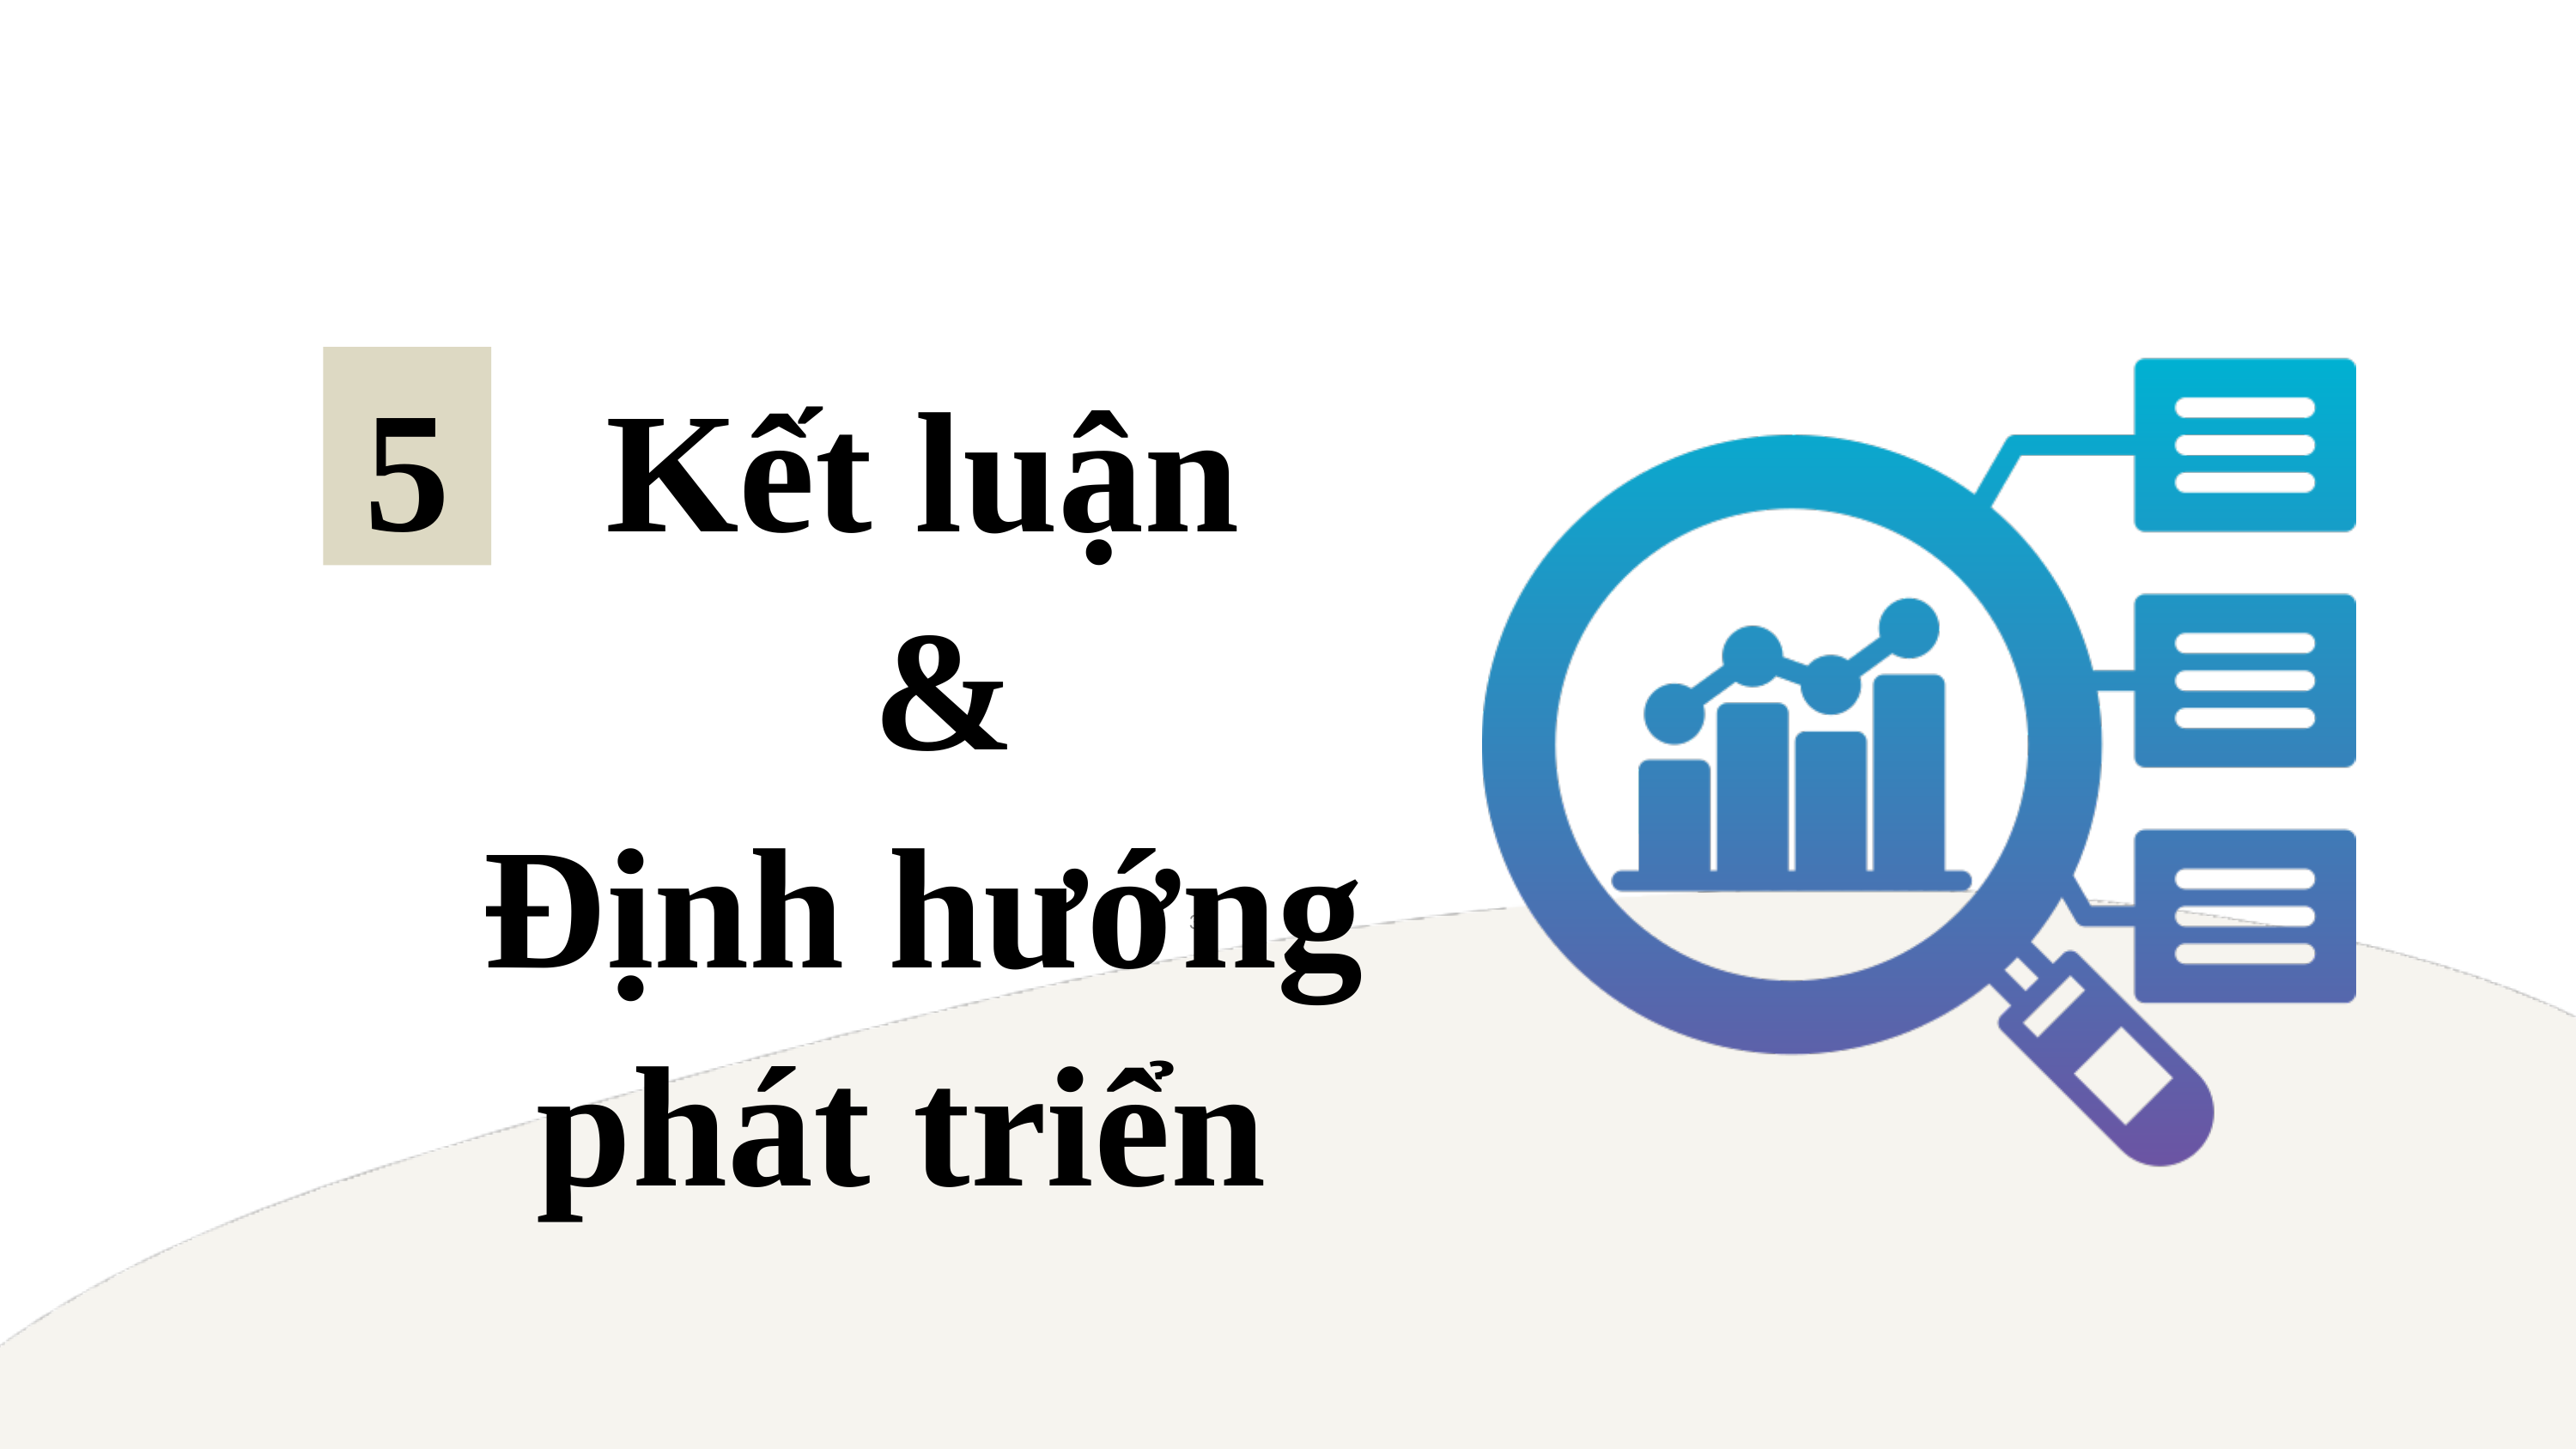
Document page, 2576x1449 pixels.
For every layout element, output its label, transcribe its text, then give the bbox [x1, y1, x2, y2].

picture [0, 326, 2576, 1449]
text_box Kết luận & Định hướng phát triển [445, 348, 1401, 925]
text_box 5 [323, 347, 492, 566]
picture [2175, 435, 2317, 455]
